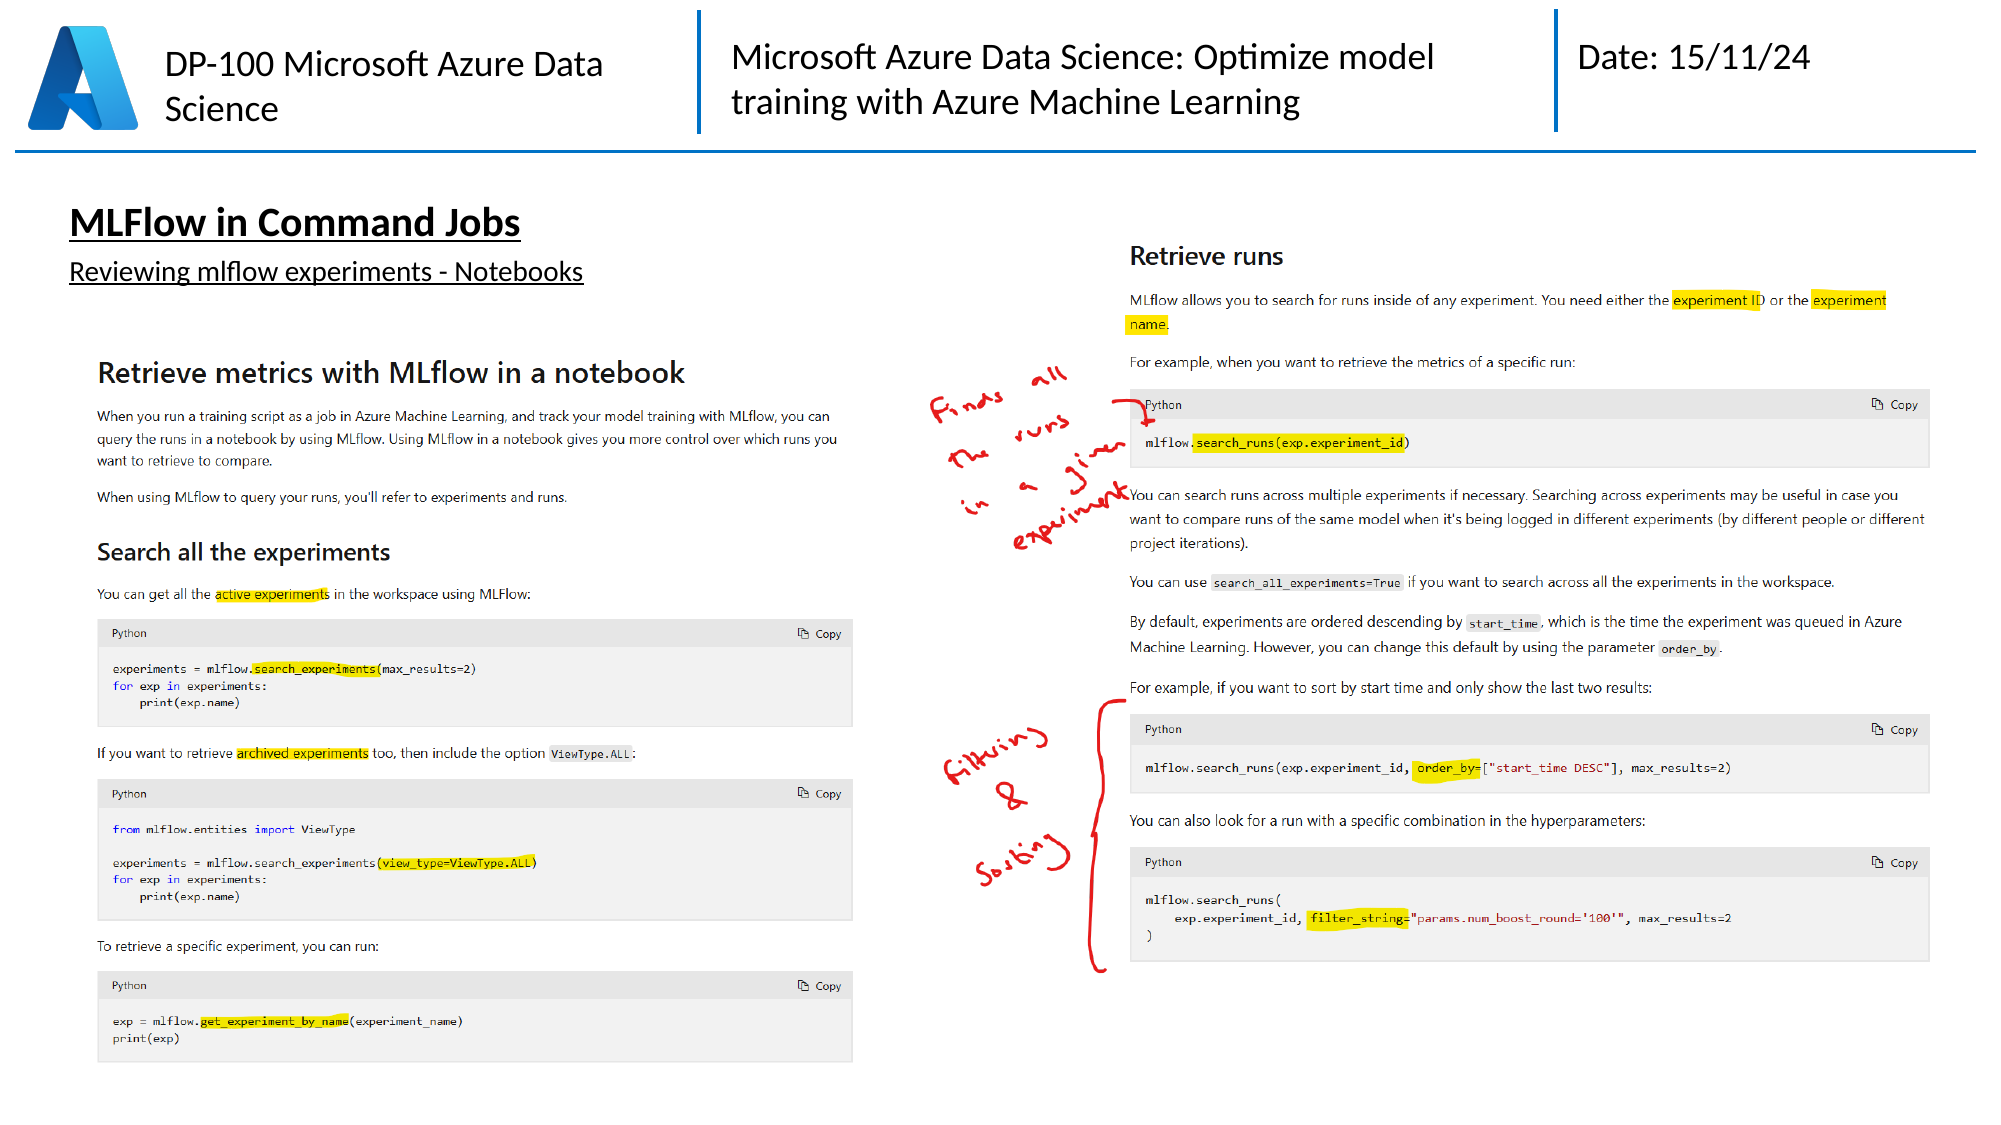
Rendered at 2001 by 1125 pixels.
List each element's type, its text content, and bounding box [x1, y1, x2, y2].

text_box MLFlow in Command Jobs Reviewing mlflow experiments - Notebooks [54, 177, 817, 295]
picture [83, 349, 868, 1066]
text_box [15, 8, 1977, 152]
picture [23, 18, 143, 138]
picture [929, 229, 1946, 974]
